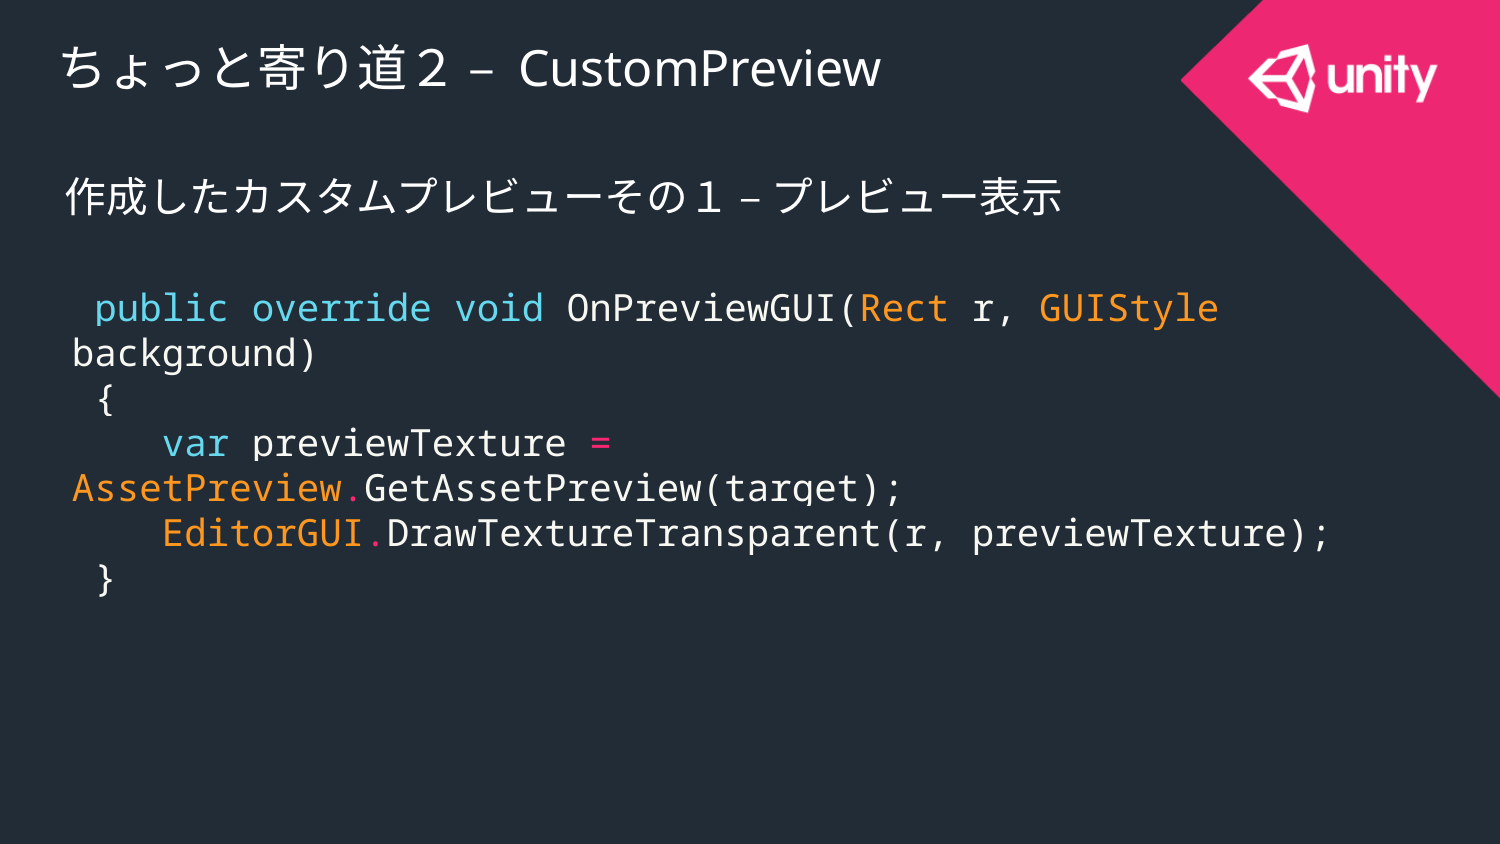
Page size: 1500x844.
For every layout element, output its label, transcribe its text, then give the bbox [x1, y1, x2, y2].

text_box public override void OnPreviewGUI(Rect r, GUIStyle background) { var previewTexture = AssetPreview.GetAssetPreview(target); EditorGUI.DrawTextureTransparent(r, previewTexture); } [57, 276, 1407, 606]
title ちょっと寄り道２ – CustomPreview [56, 31, 1174, 102]
picture [1180, 0, 1500, 400]
list 作成したカスタムプレビューその１ – プレビュー表示 [56, 102, 1473, 799]
